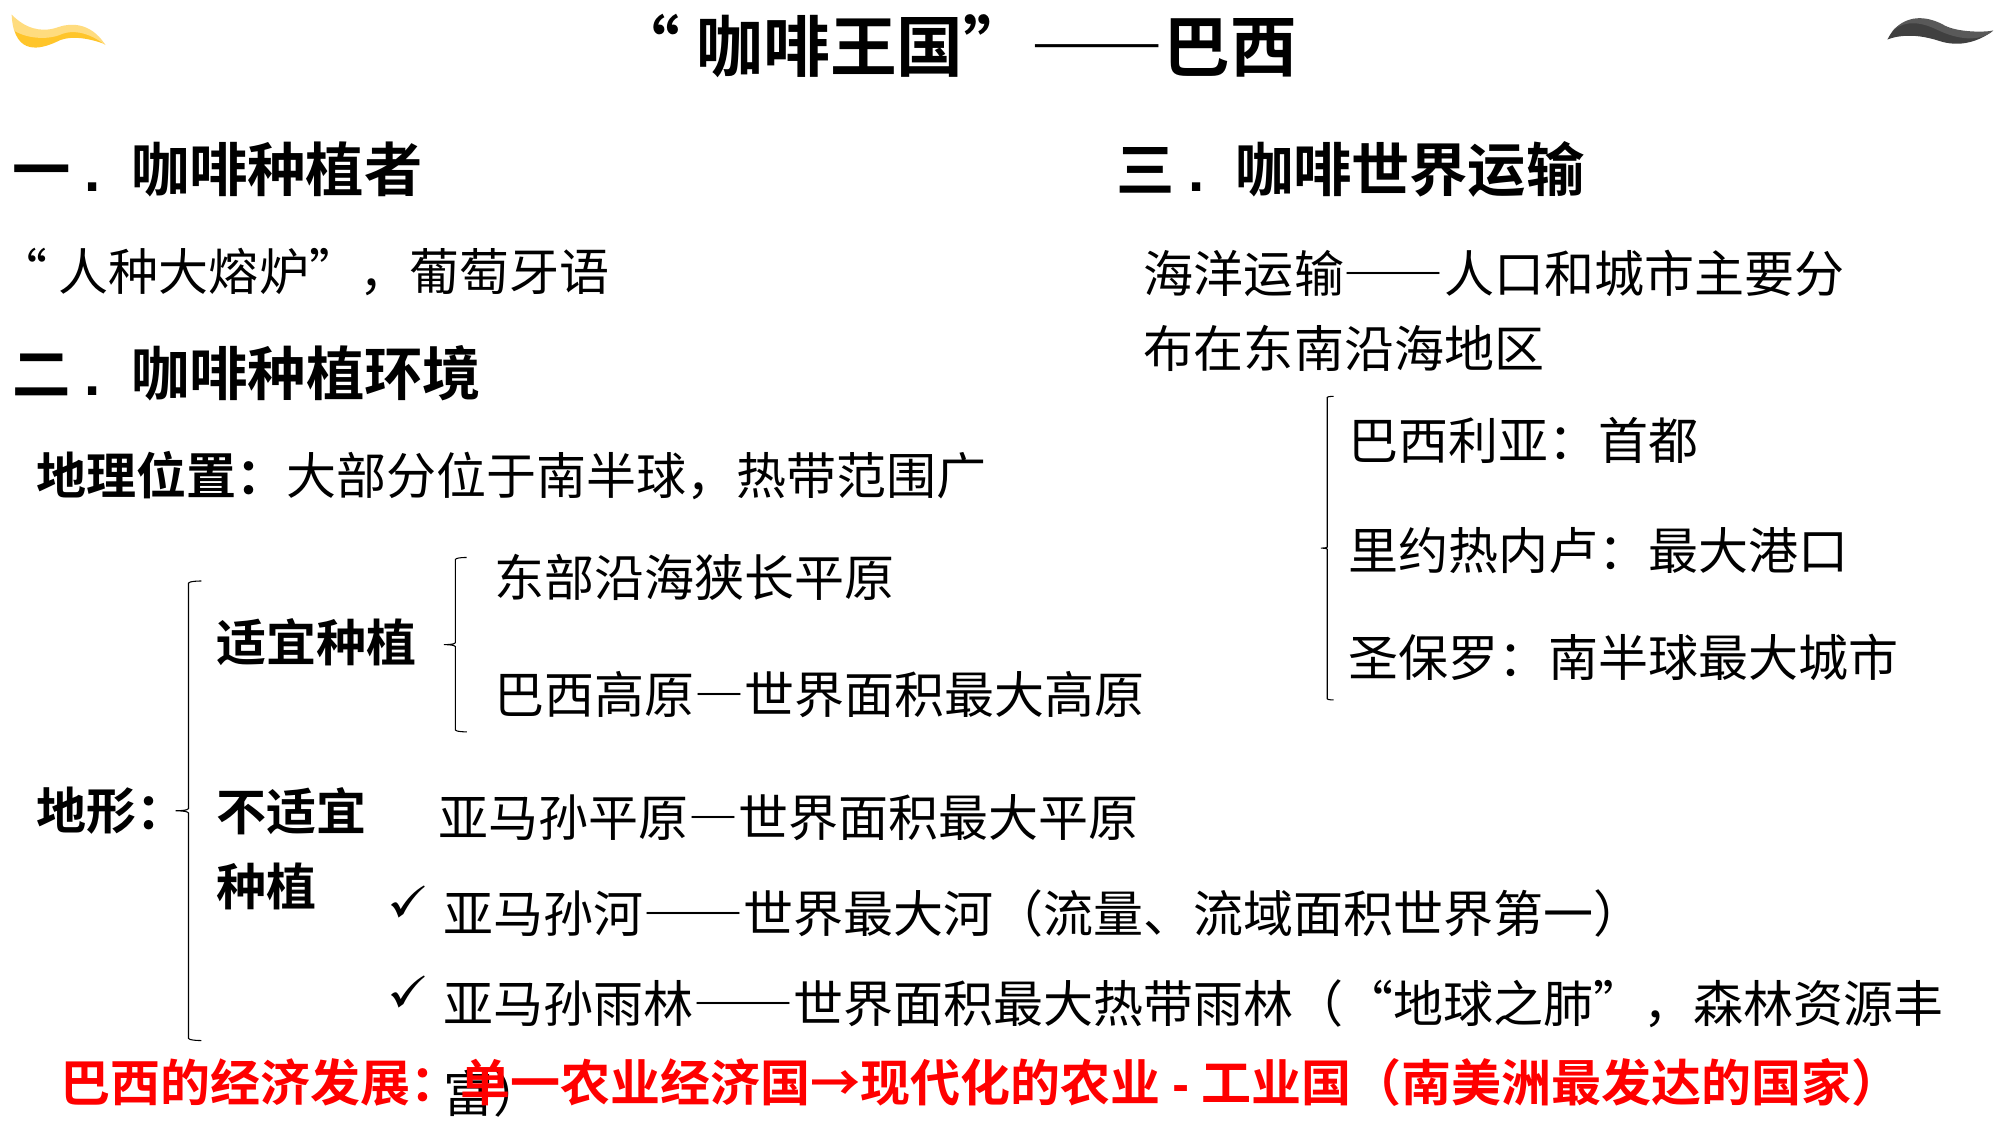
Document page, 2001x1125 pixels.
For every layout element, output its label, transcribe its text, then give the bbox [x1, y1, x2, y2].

text_box 亚马孙河——世界最大河（流量、流域面积世界第一） 亚马孙雨林——世界面积最大热带雨林（“地球之肺”，森林资源丰富） [372, 845, 1974, 1125]
text_box 圣保罗：南半球最大城市 [1333, 604, 2000, 695]
text_box 一. 咖啡种植者 [0, 125, 438, 211]
text_box 不适宜种植 [201, 757, 424, 923]
text_box “咖啡王国”——巴西 [599, 0, 1313, 92]
text_box 亚马孙平原—世界面积最大平原 [423, 763, 1213, 845]
text_box 巴西的经济发展：单一农业经济国→现代化的农业-工业国（南美洲最发达的国家） [45, 1044, 1916, 1120]
text_box 海洋运输——人口和城市主要分布在东南沿海地区 [1129, 220, 1905, 386]
text_box 三. 咖啡世界运输 [1101, 125, 1600, 211]
text_box “人种大熔炉”，葡萄牙语 [0, 232, 624, 308]
text_box 地理位置：大部分位于南半球，热带范围广 [21, 436, 1002, 512]
text_box 巴西利亚：首都 [1333, 386, 1756, 477]
text_box 地形： [21, 772, 187, 847]
text_box 巴西高原—世界面积最大高原 [479, 641, 1197, 731]
text_box 适宜种植 [201, 604, 432, 680]
text_box 二. 咖啡种植环境 [0, 329, 496, 415]
text_box [1320, 395, 1334, 701]
text_box [443, 556, 467, 733]
text_box [175, 580, 202, 1042]
text_box 东部沿海狭长平原 [479, 538, 910, 614]
text_box 里约热内卢：最大港口 [1333, 497, 2000, 587]
